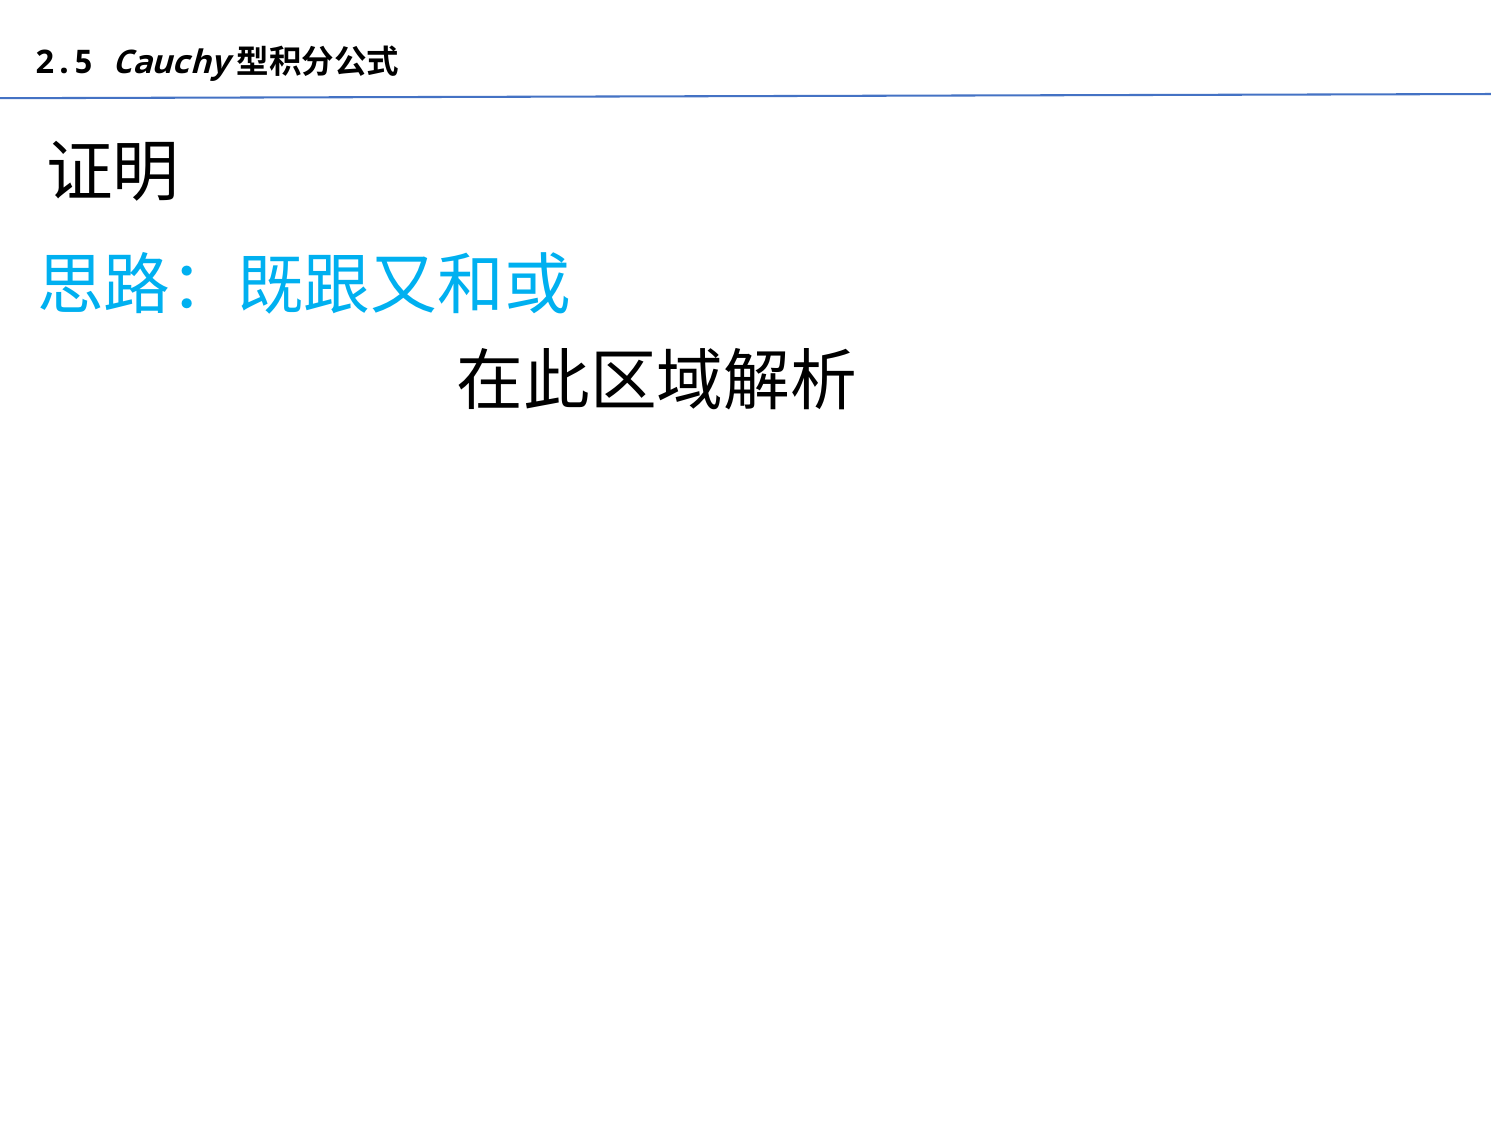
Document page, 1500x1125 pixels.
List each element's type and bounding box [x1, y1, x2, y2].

text_box [0, 13, 1491, 99]
